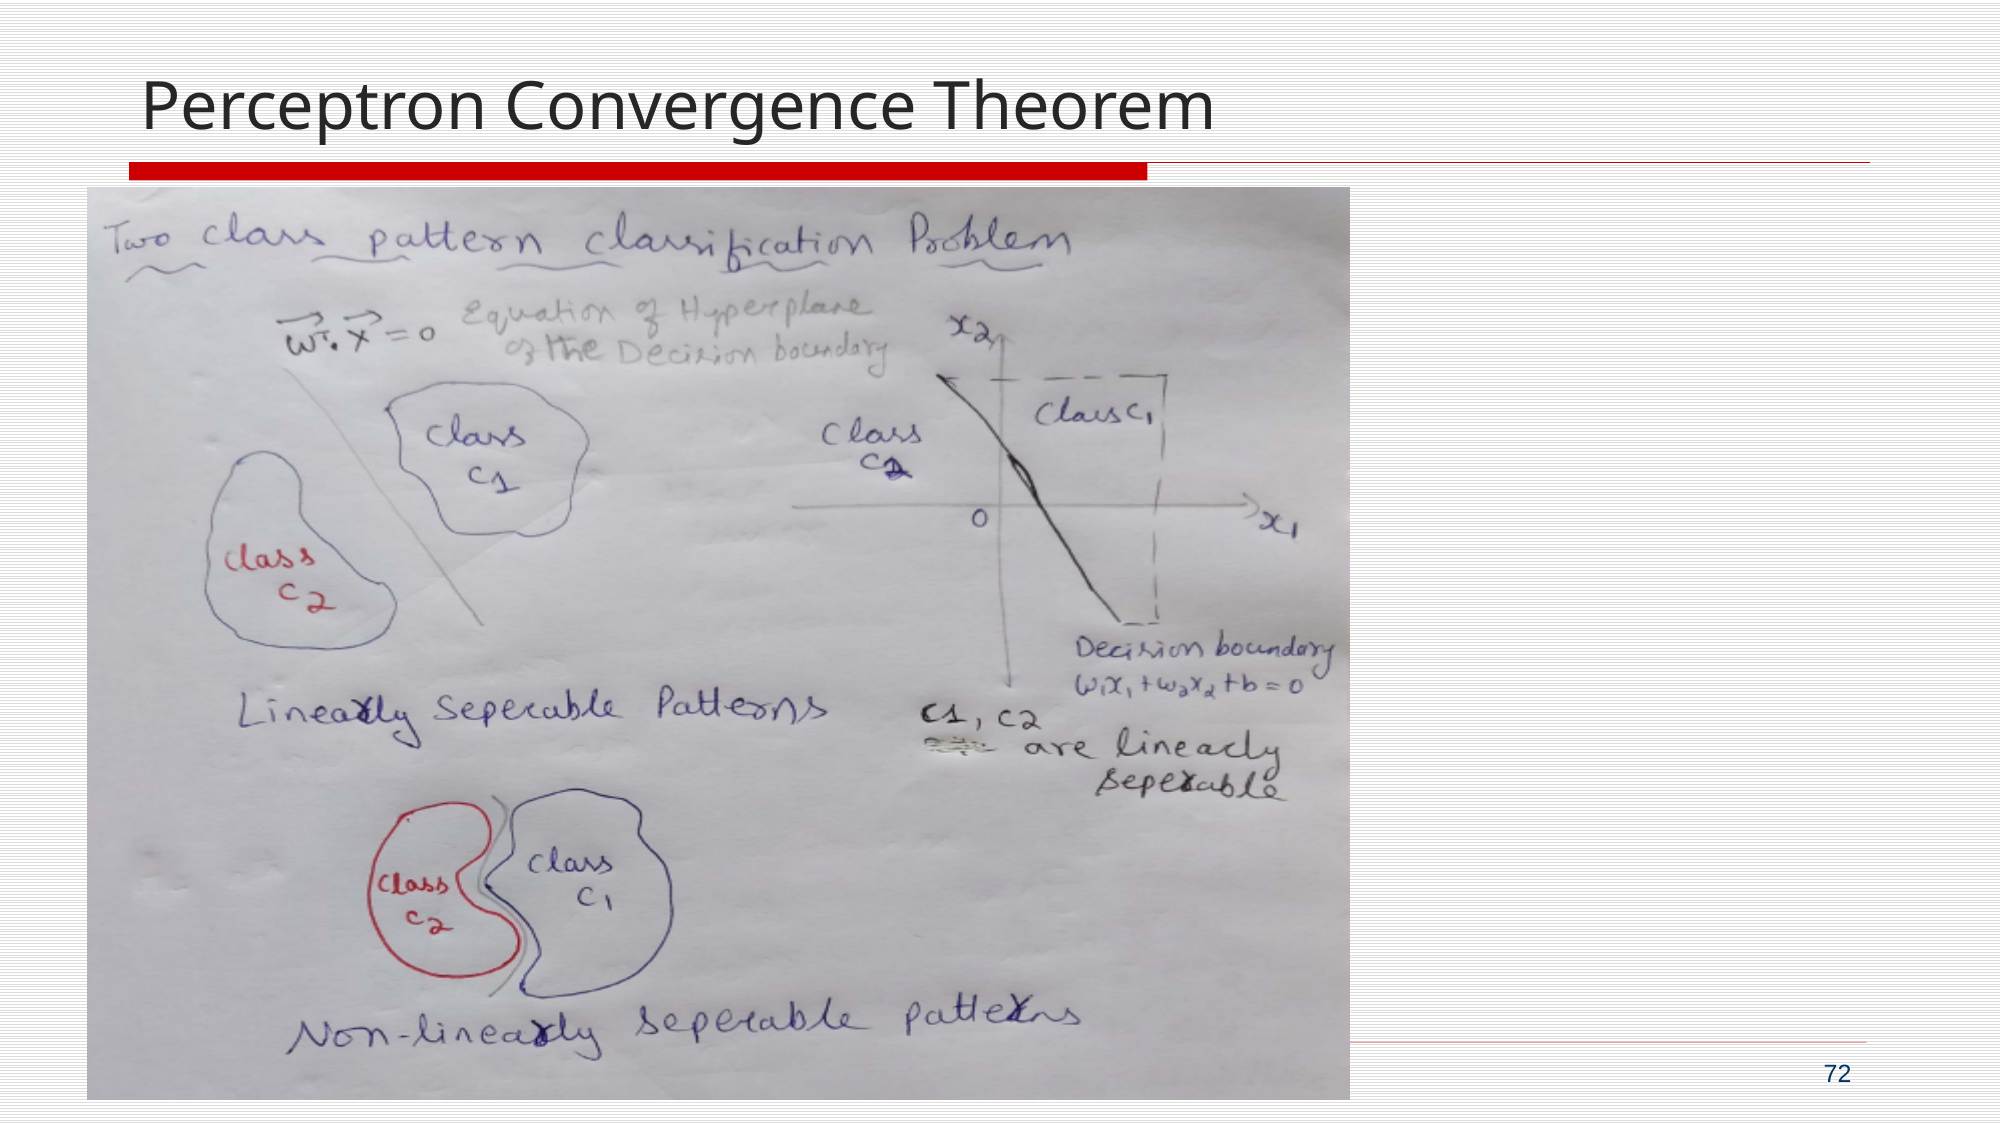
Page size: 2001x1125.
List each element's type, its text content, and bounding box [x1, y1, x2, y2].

picture [87, 187, 1351, 1101]
slide_number 72 [1433, 1049, 1867, 1103]
title Perceptron Convergence Theorem [125, 24, 1876, 150]
